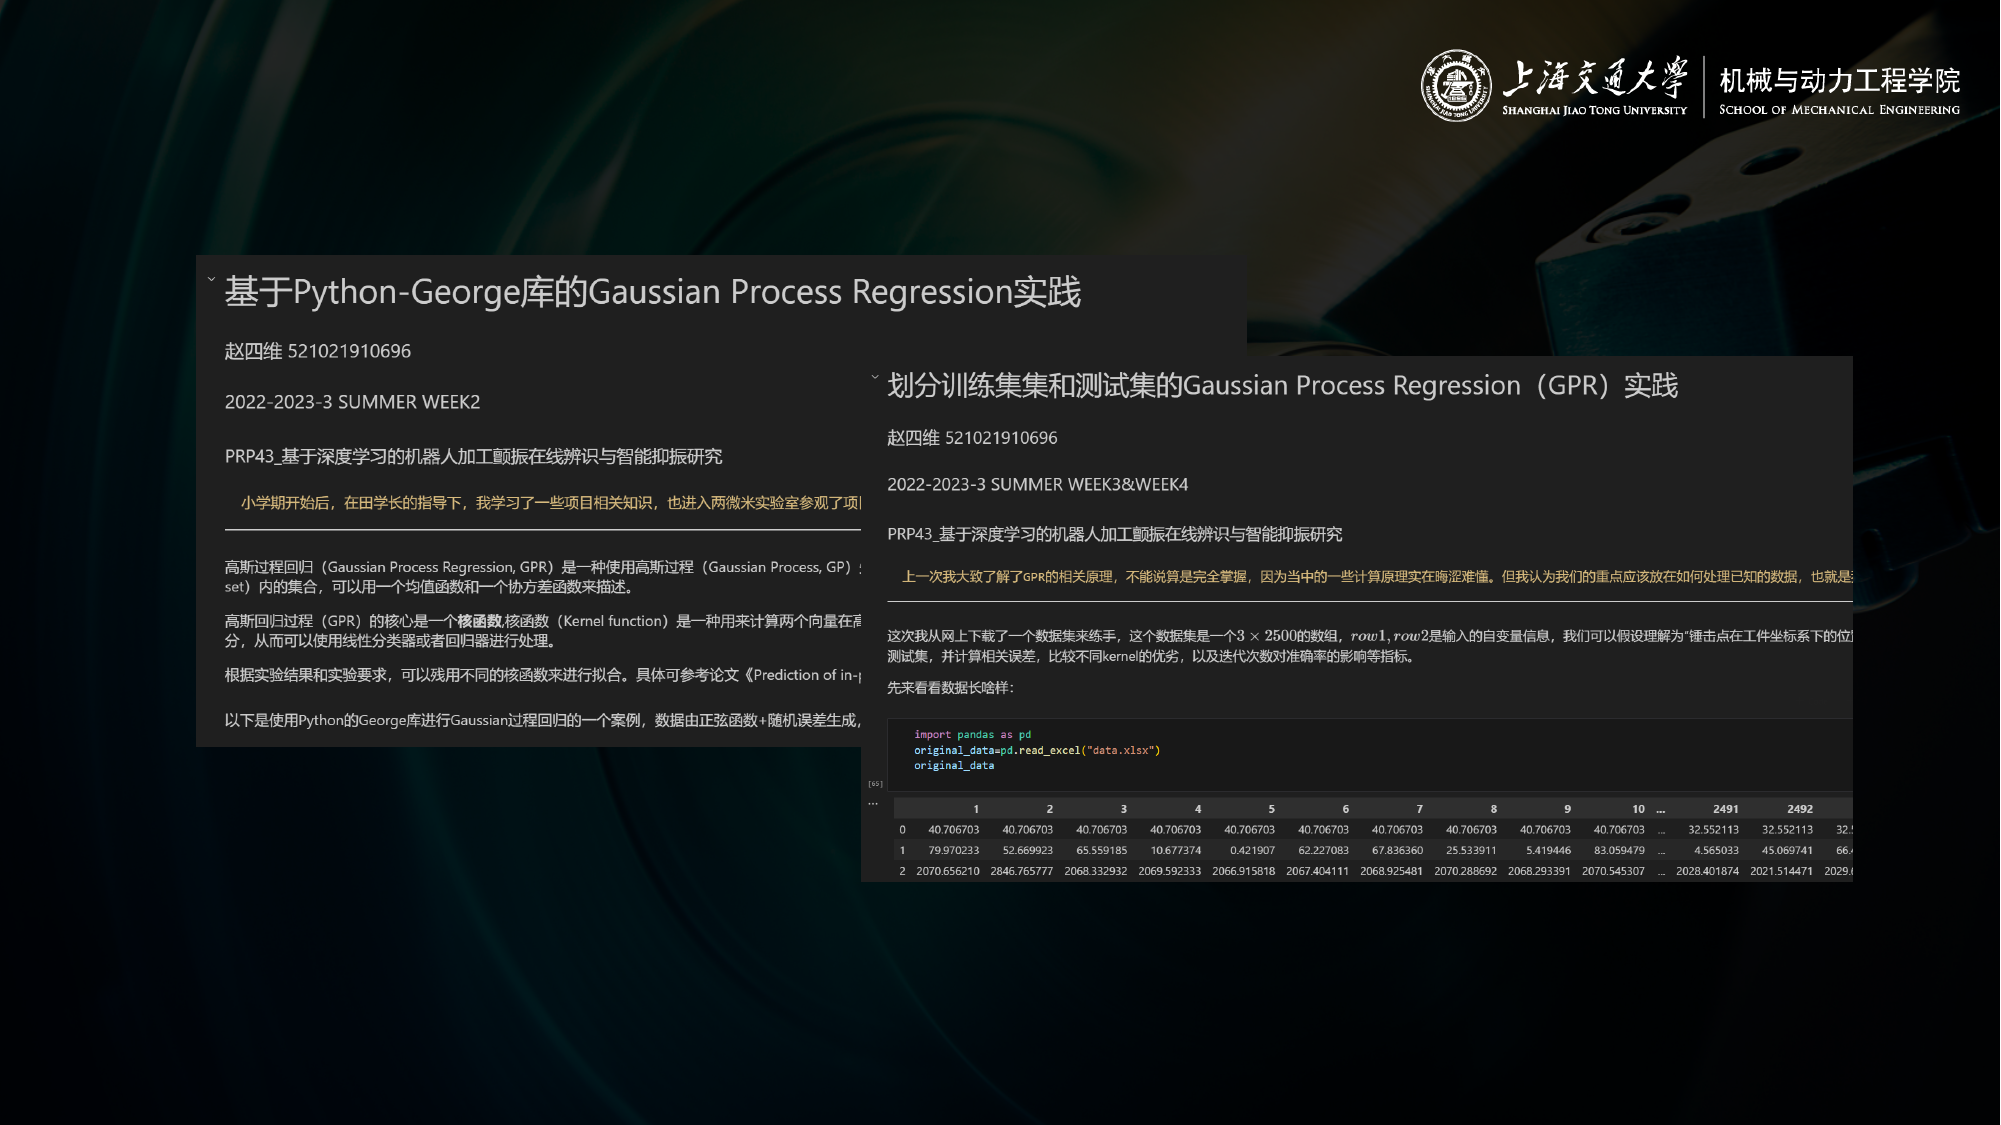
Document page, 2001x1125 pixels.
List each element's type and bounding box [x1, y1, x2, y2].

picture [195, 255, 1853, 882]
picture [1421, 49, 1960, 122]
